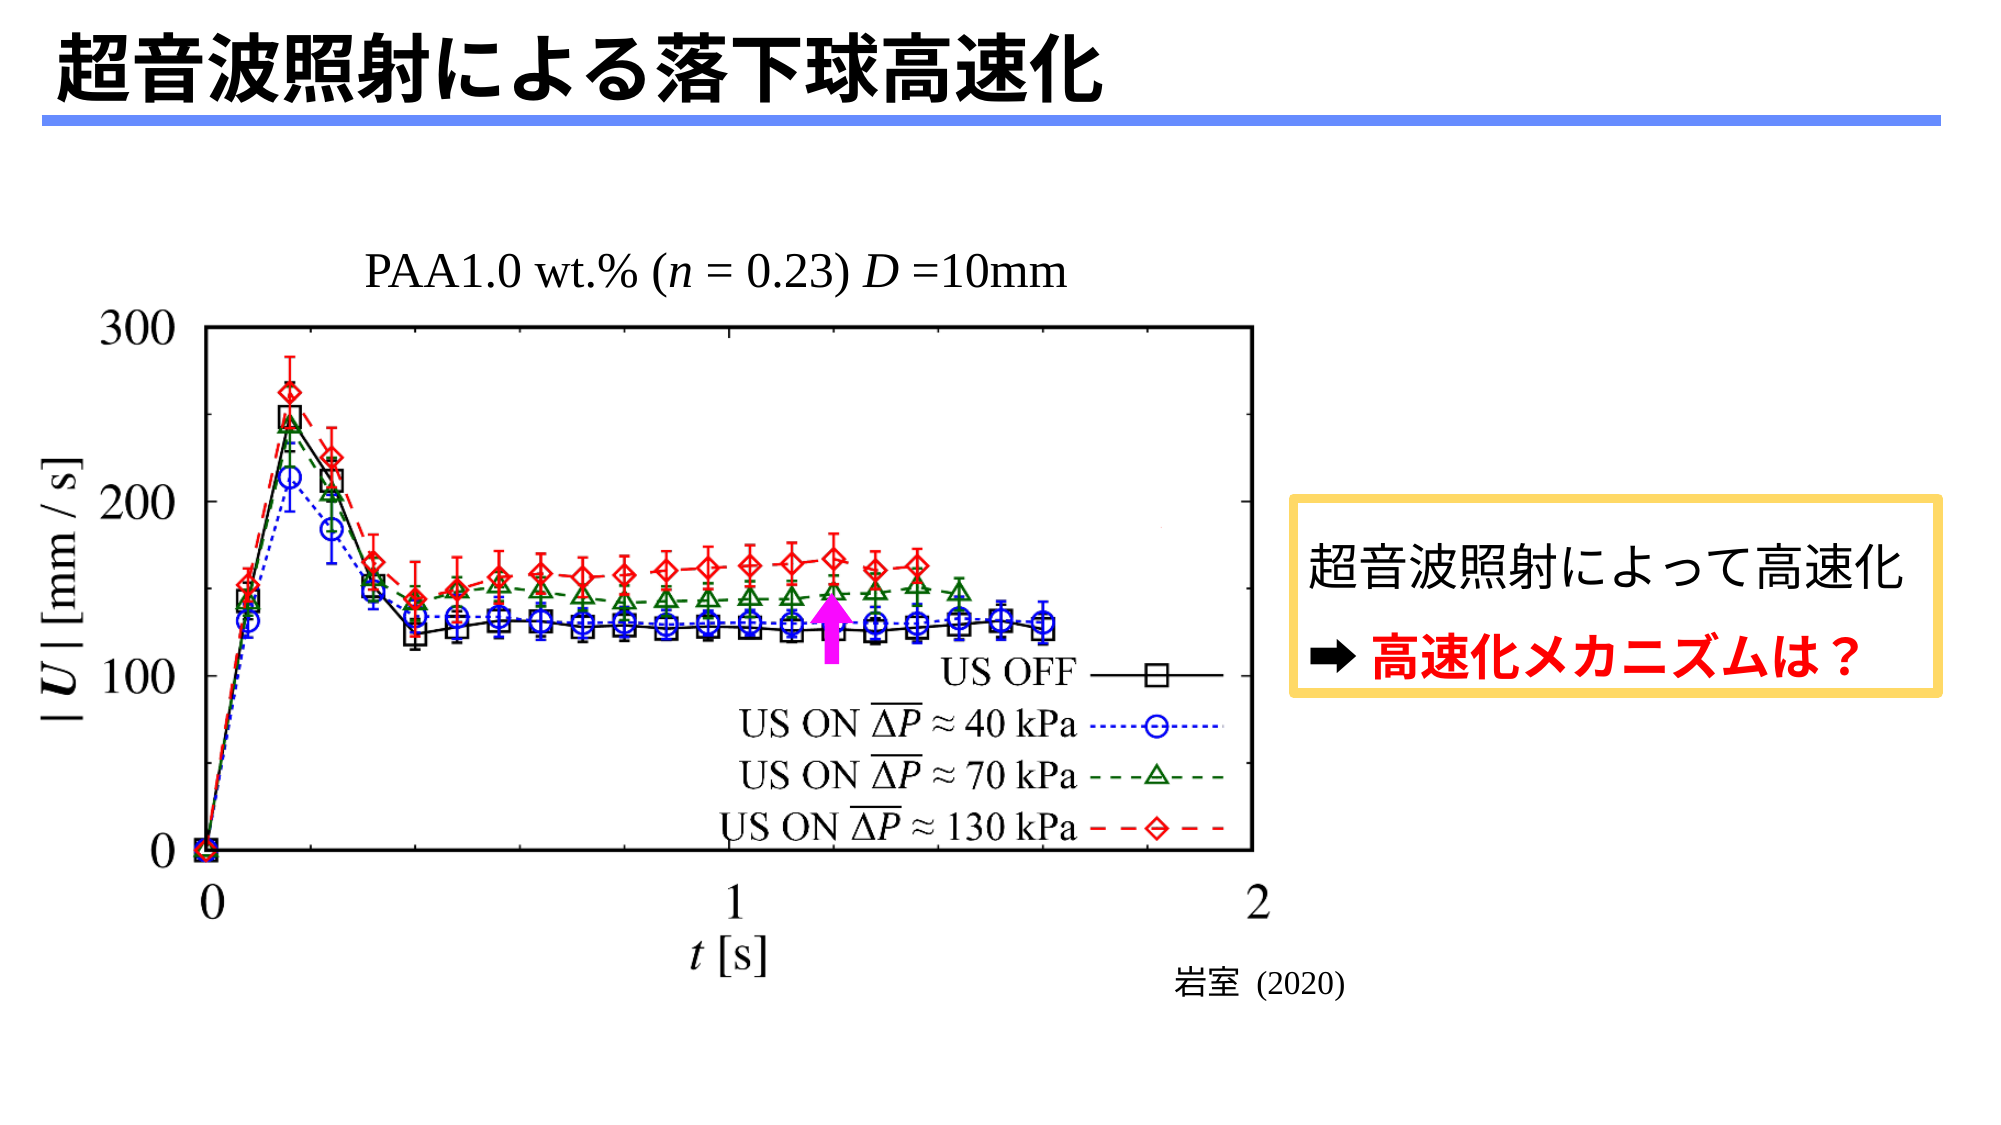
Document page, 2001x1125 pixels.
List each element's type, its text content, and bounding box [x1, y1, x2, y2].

text_box 超音波照射によって高速化 ➡高速化メカニズムは？ [1294, 498, 1939, 693]
title 超音波照射による落下球高速化 [41, 4, 1767, 141]
text_box PAA1.0 wt.% (n = 0.23) D =10mm [332, 230, 1100, 281]
text_box 岩室 (2020) [1159, 953, 1368, 1009]
picture [0, 281, 1294, 996]
